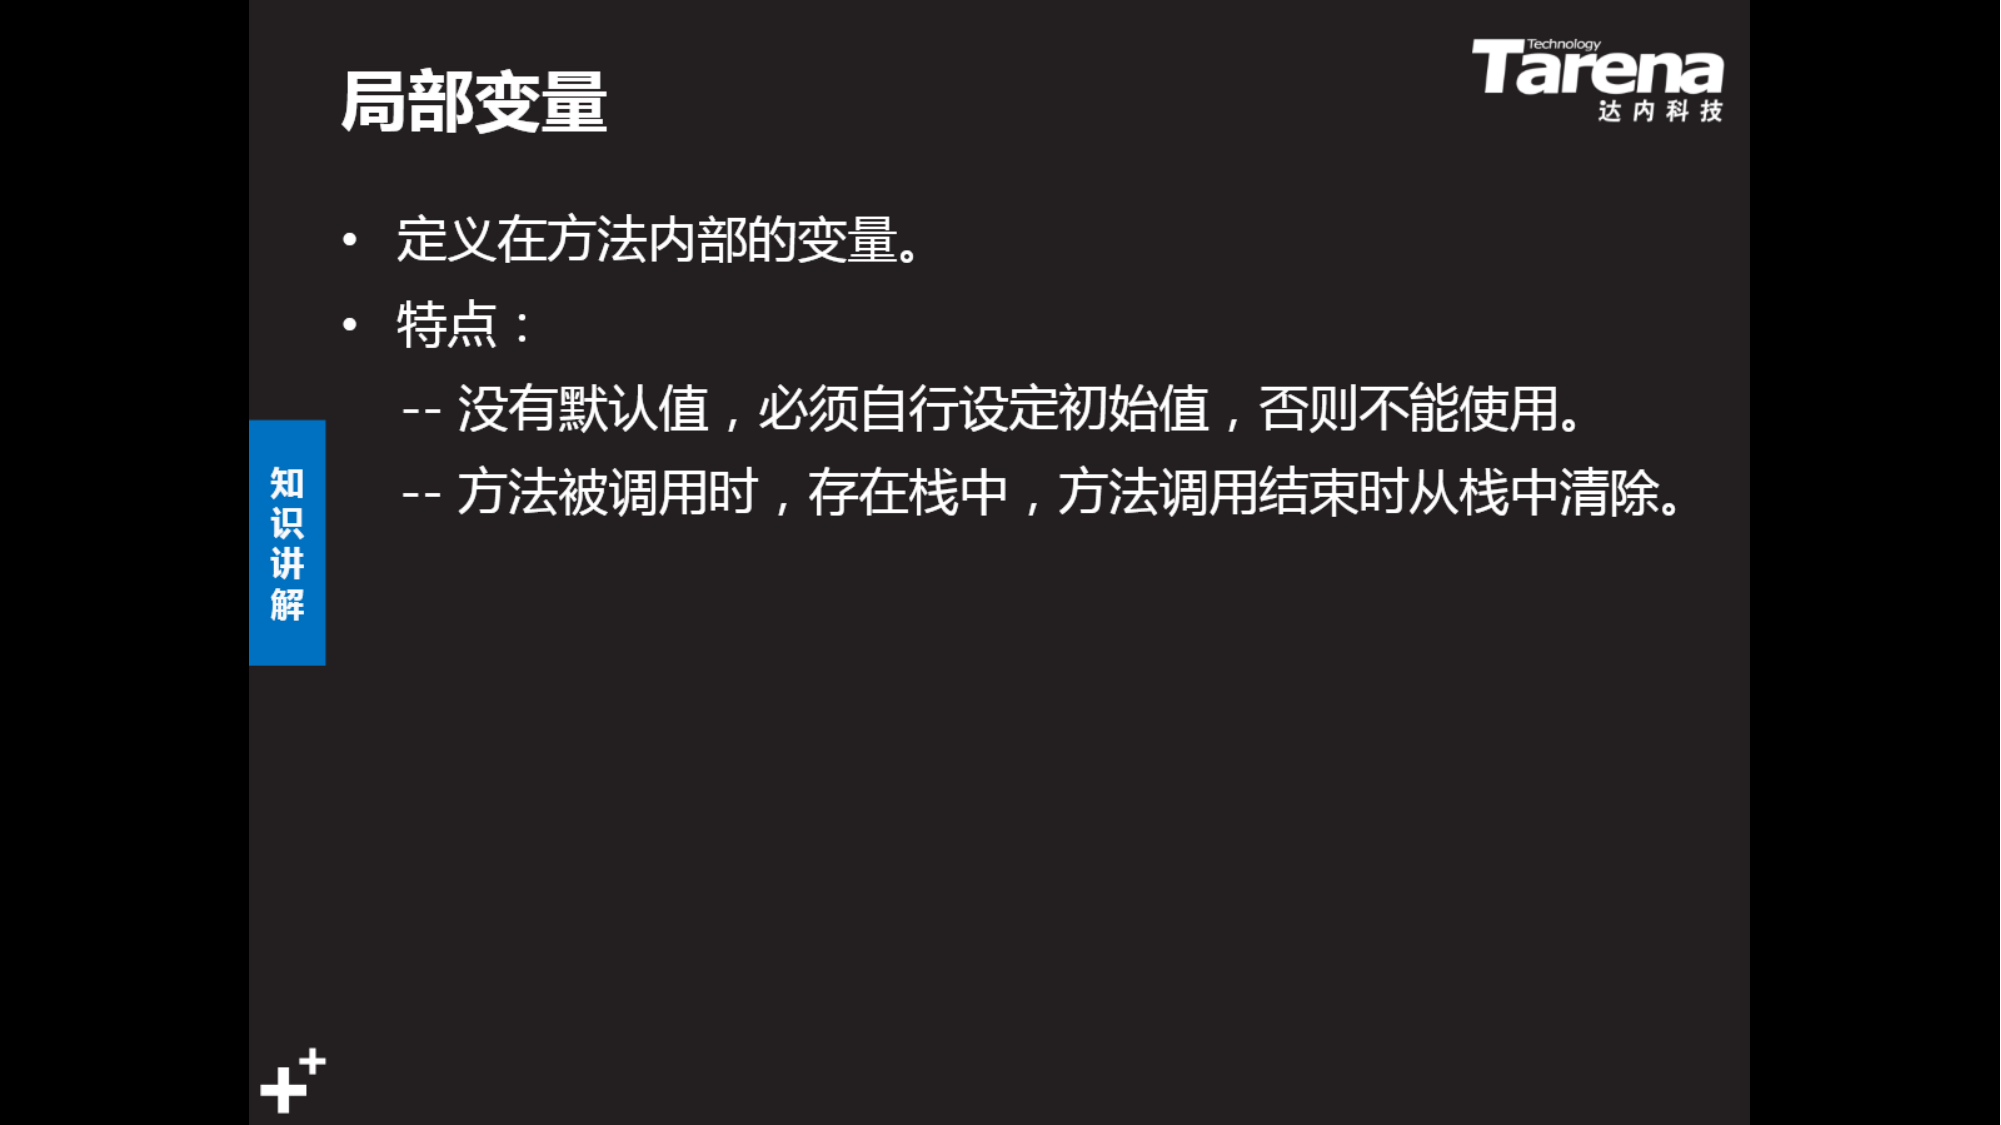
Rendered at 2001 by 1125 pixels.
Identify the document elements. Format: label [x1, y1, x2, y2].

picture [249, 0, 1750, 1125]
